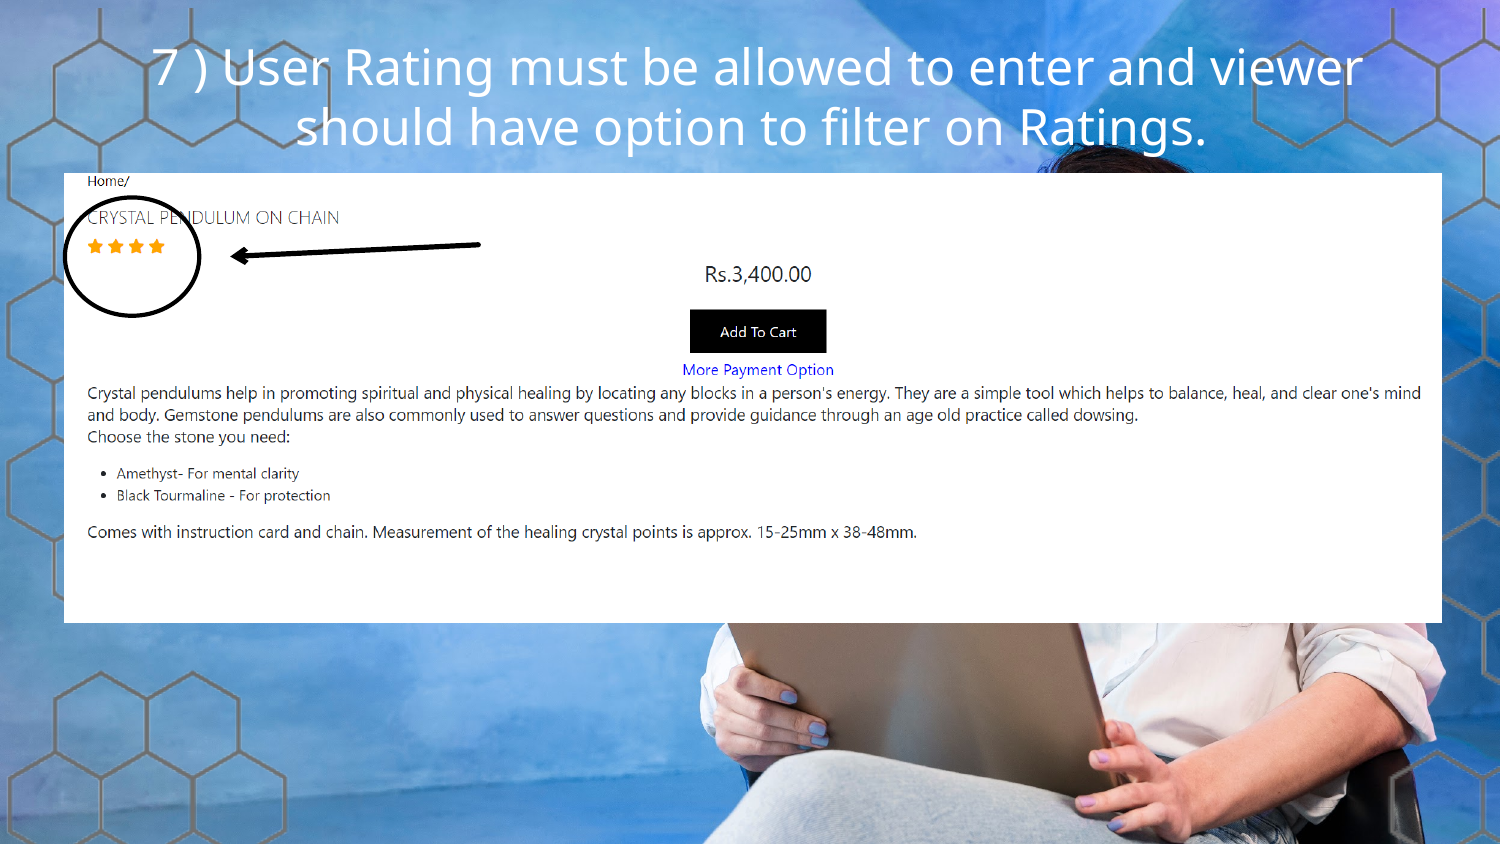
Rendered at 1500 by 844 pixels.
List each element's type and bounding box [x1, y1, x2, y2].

picture [0, 0, 1500, 844]
text_box [229, 244, 479, 257]
